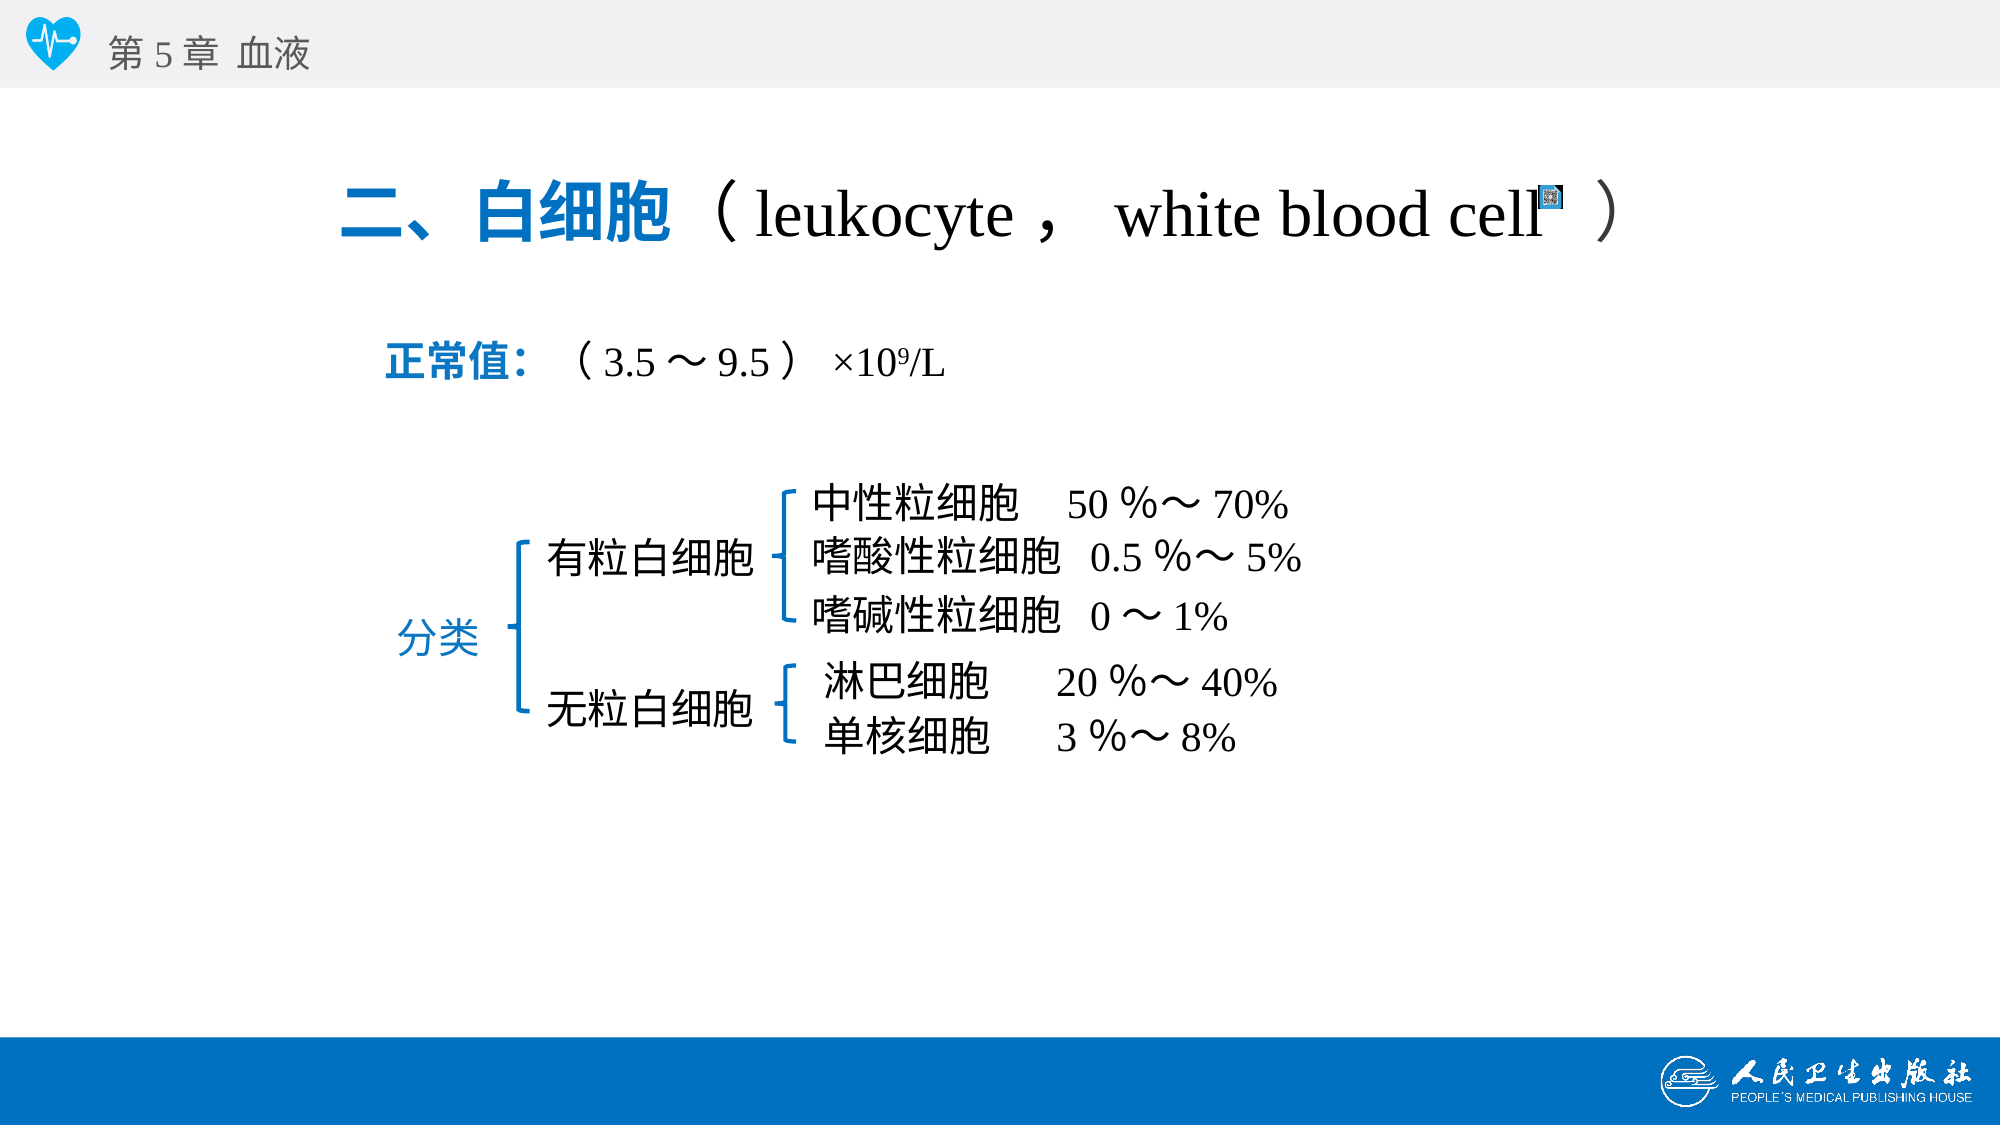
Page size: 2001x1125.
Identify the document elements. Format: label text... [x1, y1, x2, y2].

text_box 二、白细胞（leukocyte，white blood cell ） [147, 122, 1853, 257]
text_box 正常值：（3.5～9.5）×109/L [369, 302, 1370, 393]
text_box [335, 444, 1364, 763]
text_box 第5章 血液 [93, 0, 489, 83]
picture [0, 88, 2001, 1125]
